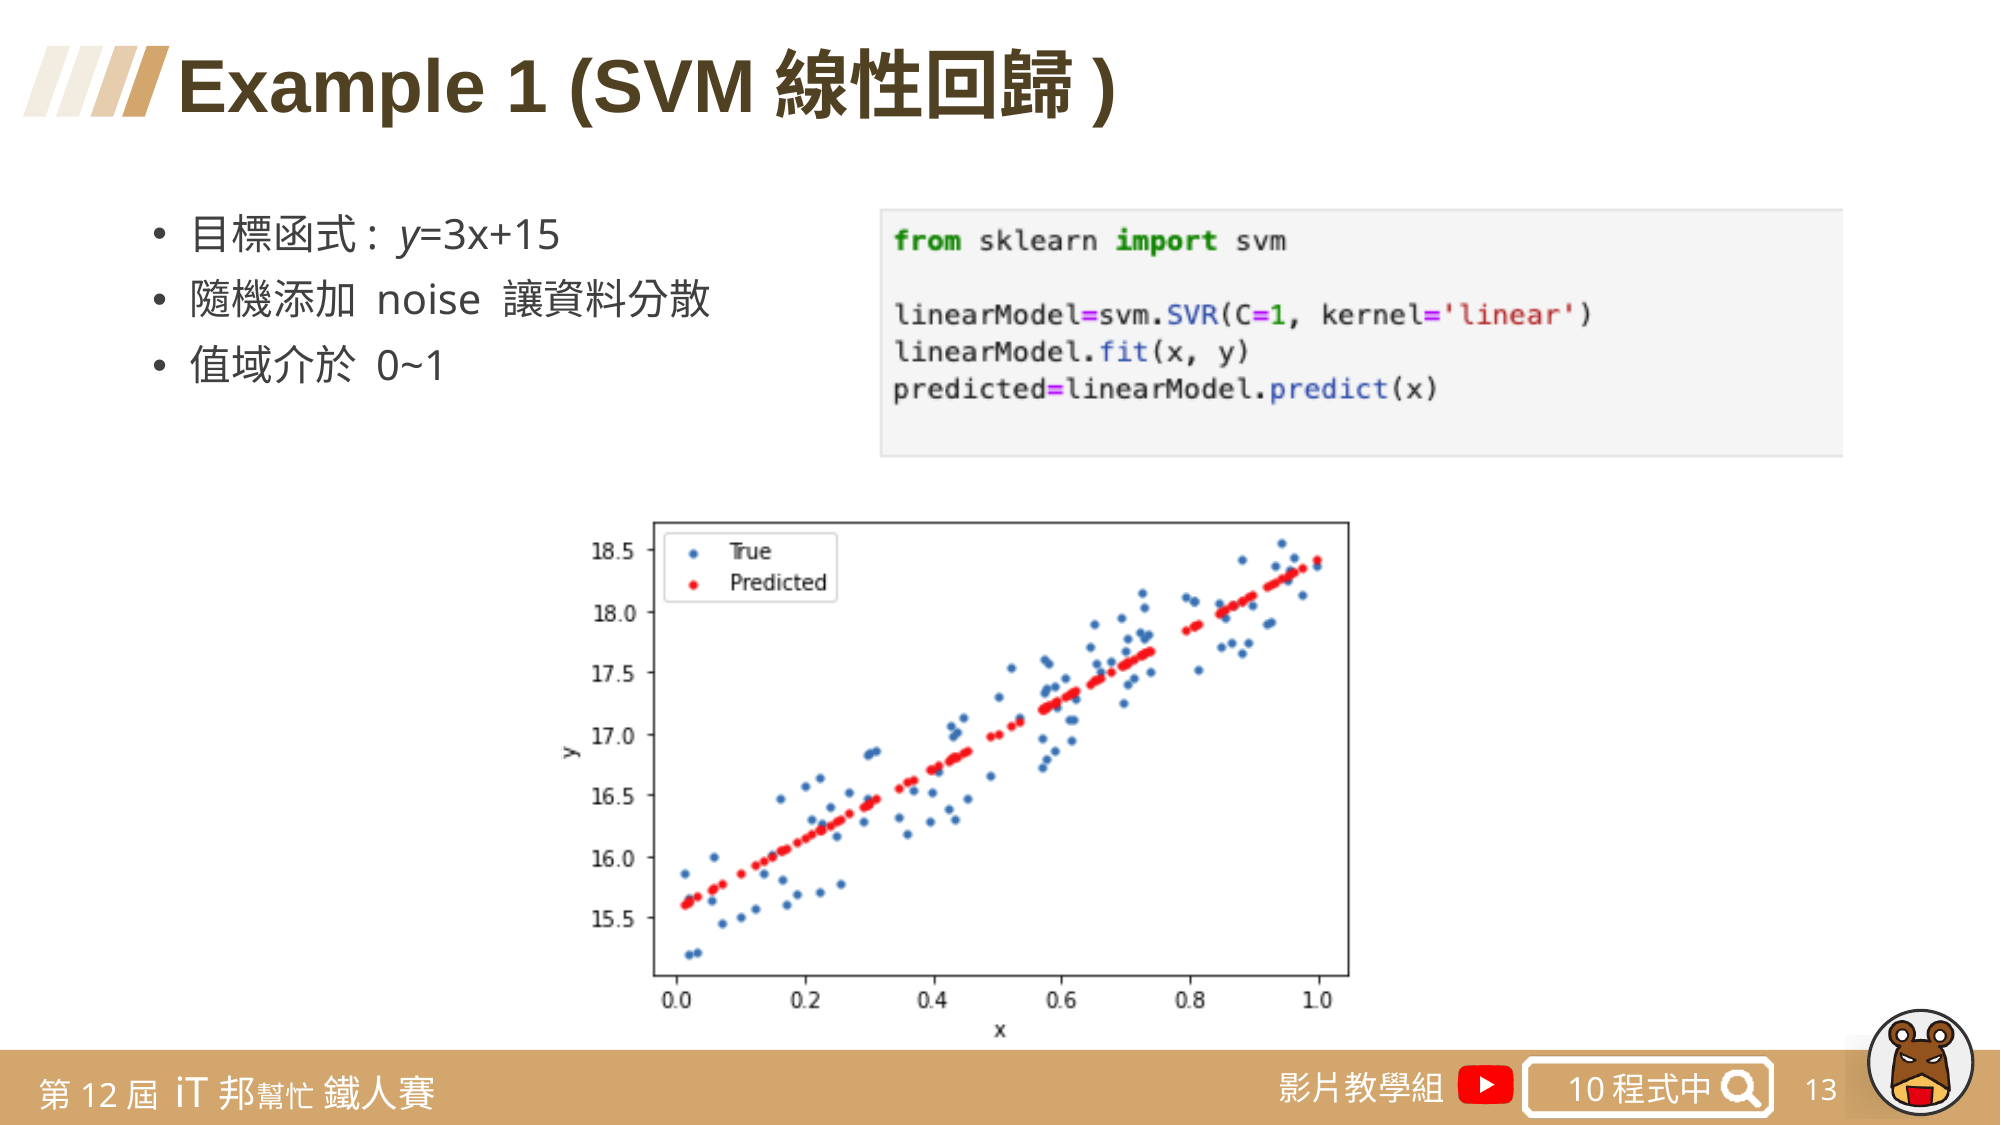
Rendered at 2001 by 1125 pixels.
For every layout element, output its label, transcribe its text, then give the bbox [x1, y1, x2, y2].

list Example 1 (SVM線性回歸) [162, 40, 1691, 138]
picture [873, 205, 1843, 473]
picture [560, 514, 1373, 1046]
picture [1871, 1012, 1971, 1112]
picture [1410, 962, 1774, 1125]
